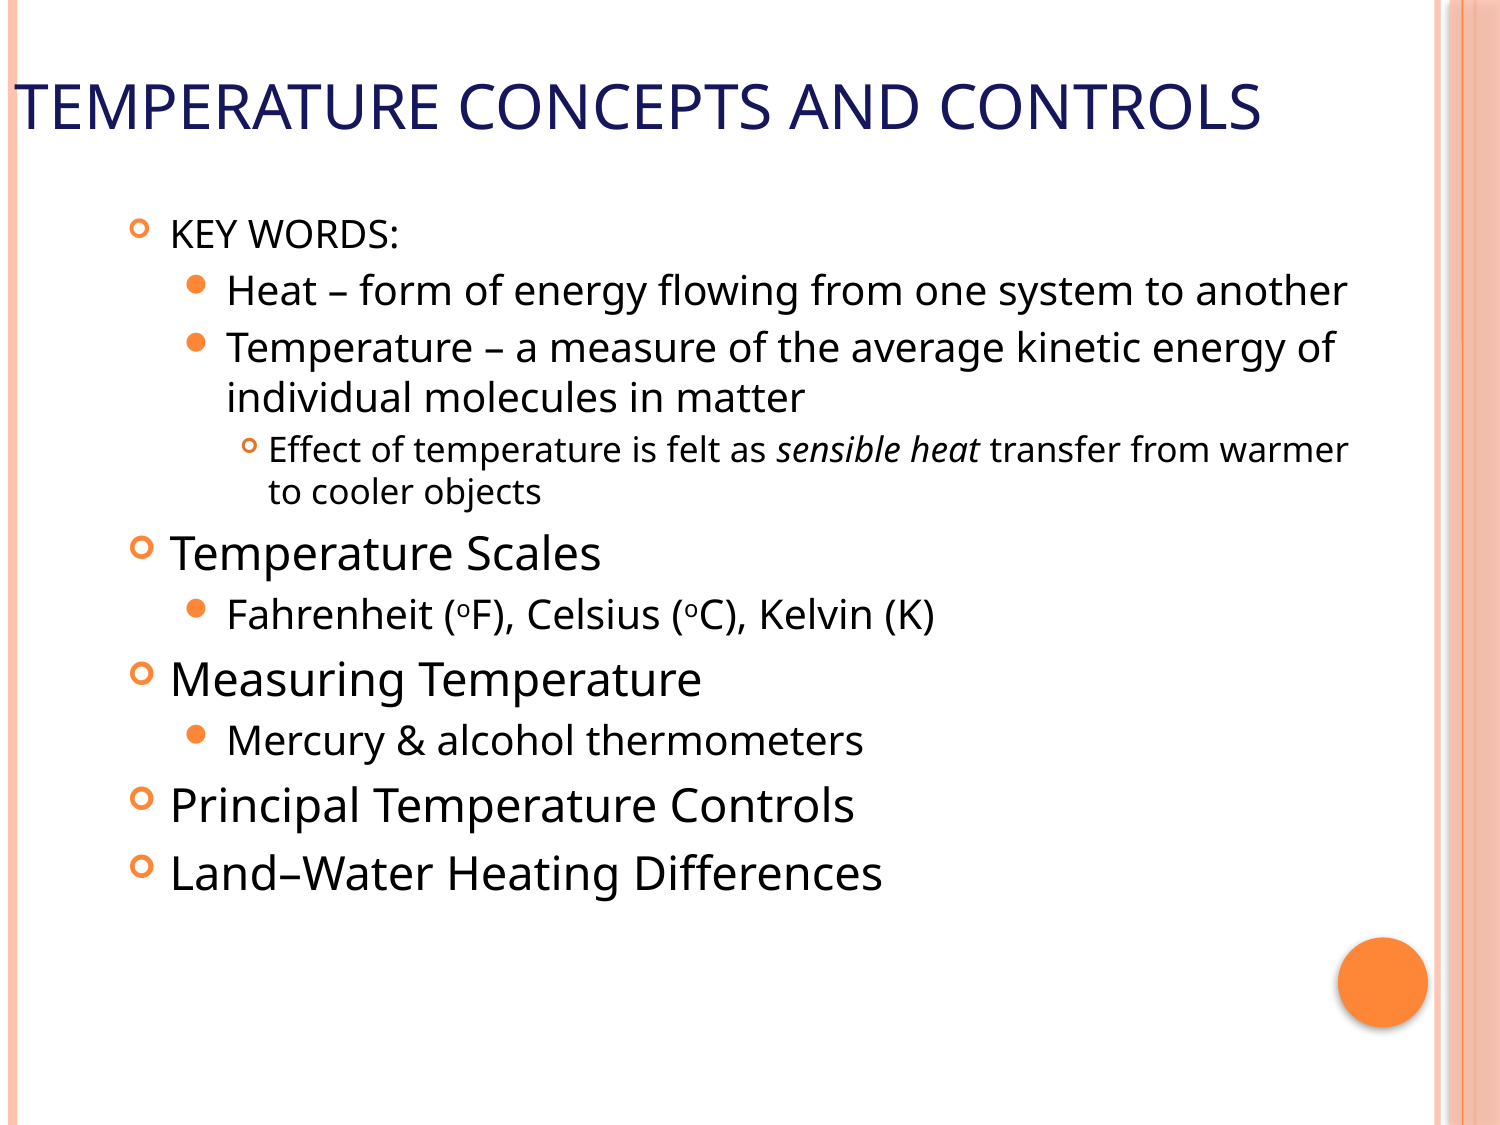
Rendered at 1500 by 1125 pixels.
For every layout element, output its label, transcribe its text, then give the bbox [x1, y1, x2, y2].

list KEY WORDS: Heat – form of energy flowing from one system to another Temperature – a measure of the average kinetic energy of individual molecules in matter Effect of temperature is felt as sensible heat transfer from warmer to cooler objects Temperature Scales Fahrenheit (oF), Celsius (oC), Kelvin (K) Measuring Temperature Mercury & alcohol thermometers Principal Temperature Controls Land–Water Heating Differences [112, 201, 1388, 952]
title Temperature Concepts and Controls [0, 24, 1500, 150]
